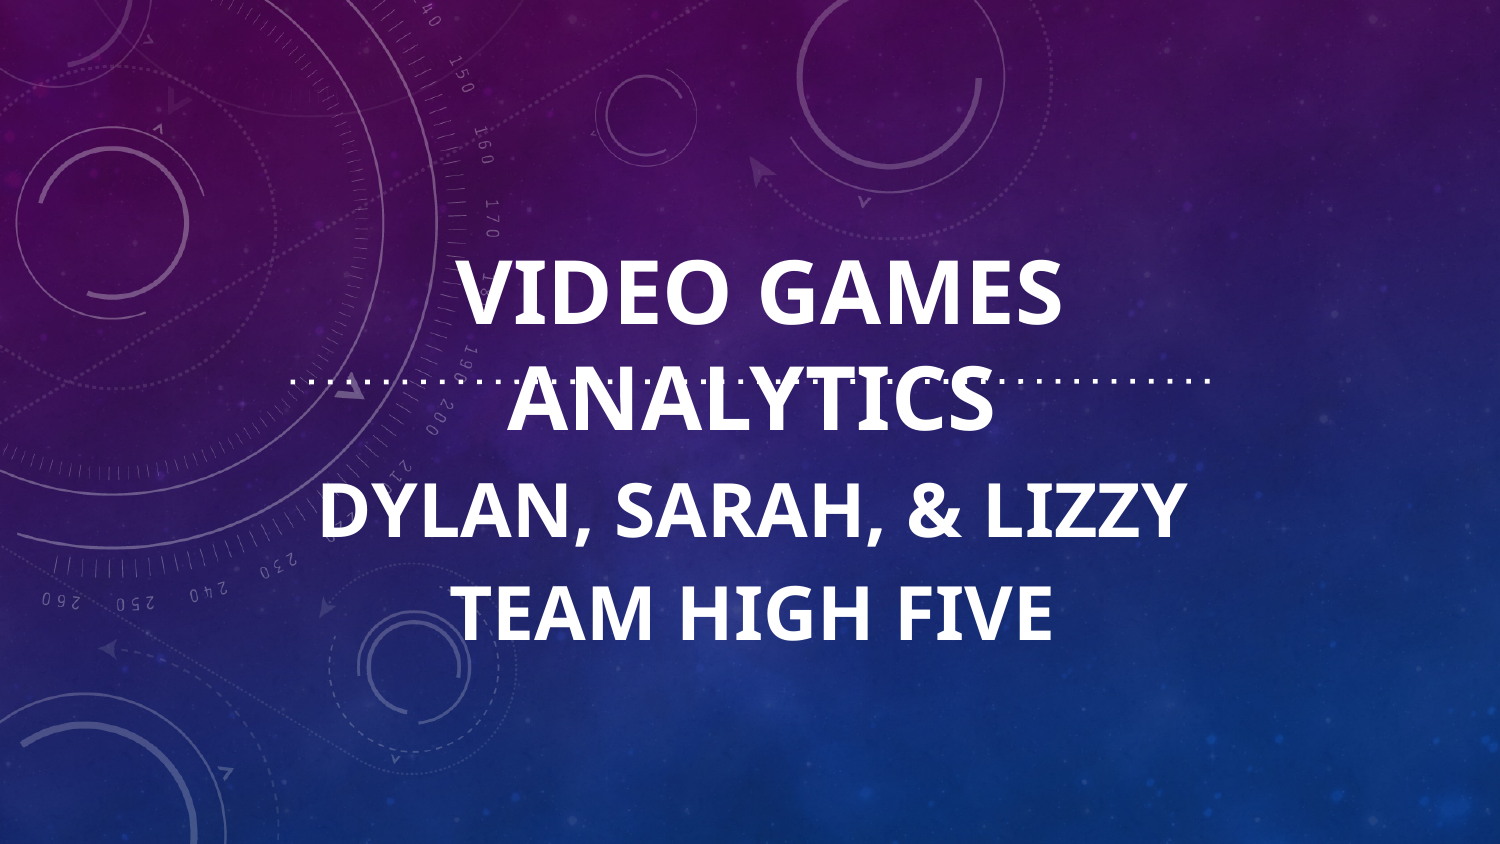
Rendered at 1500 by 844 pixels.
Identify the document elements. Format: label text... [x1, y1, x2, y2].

title Video Games Analytics [307, 220, 1214, 433]
subtitle Dylan, Sarah, & Lizzy Team High Five [53, 433, 1452, 833]
picture [0, 0, 1500, 844]
